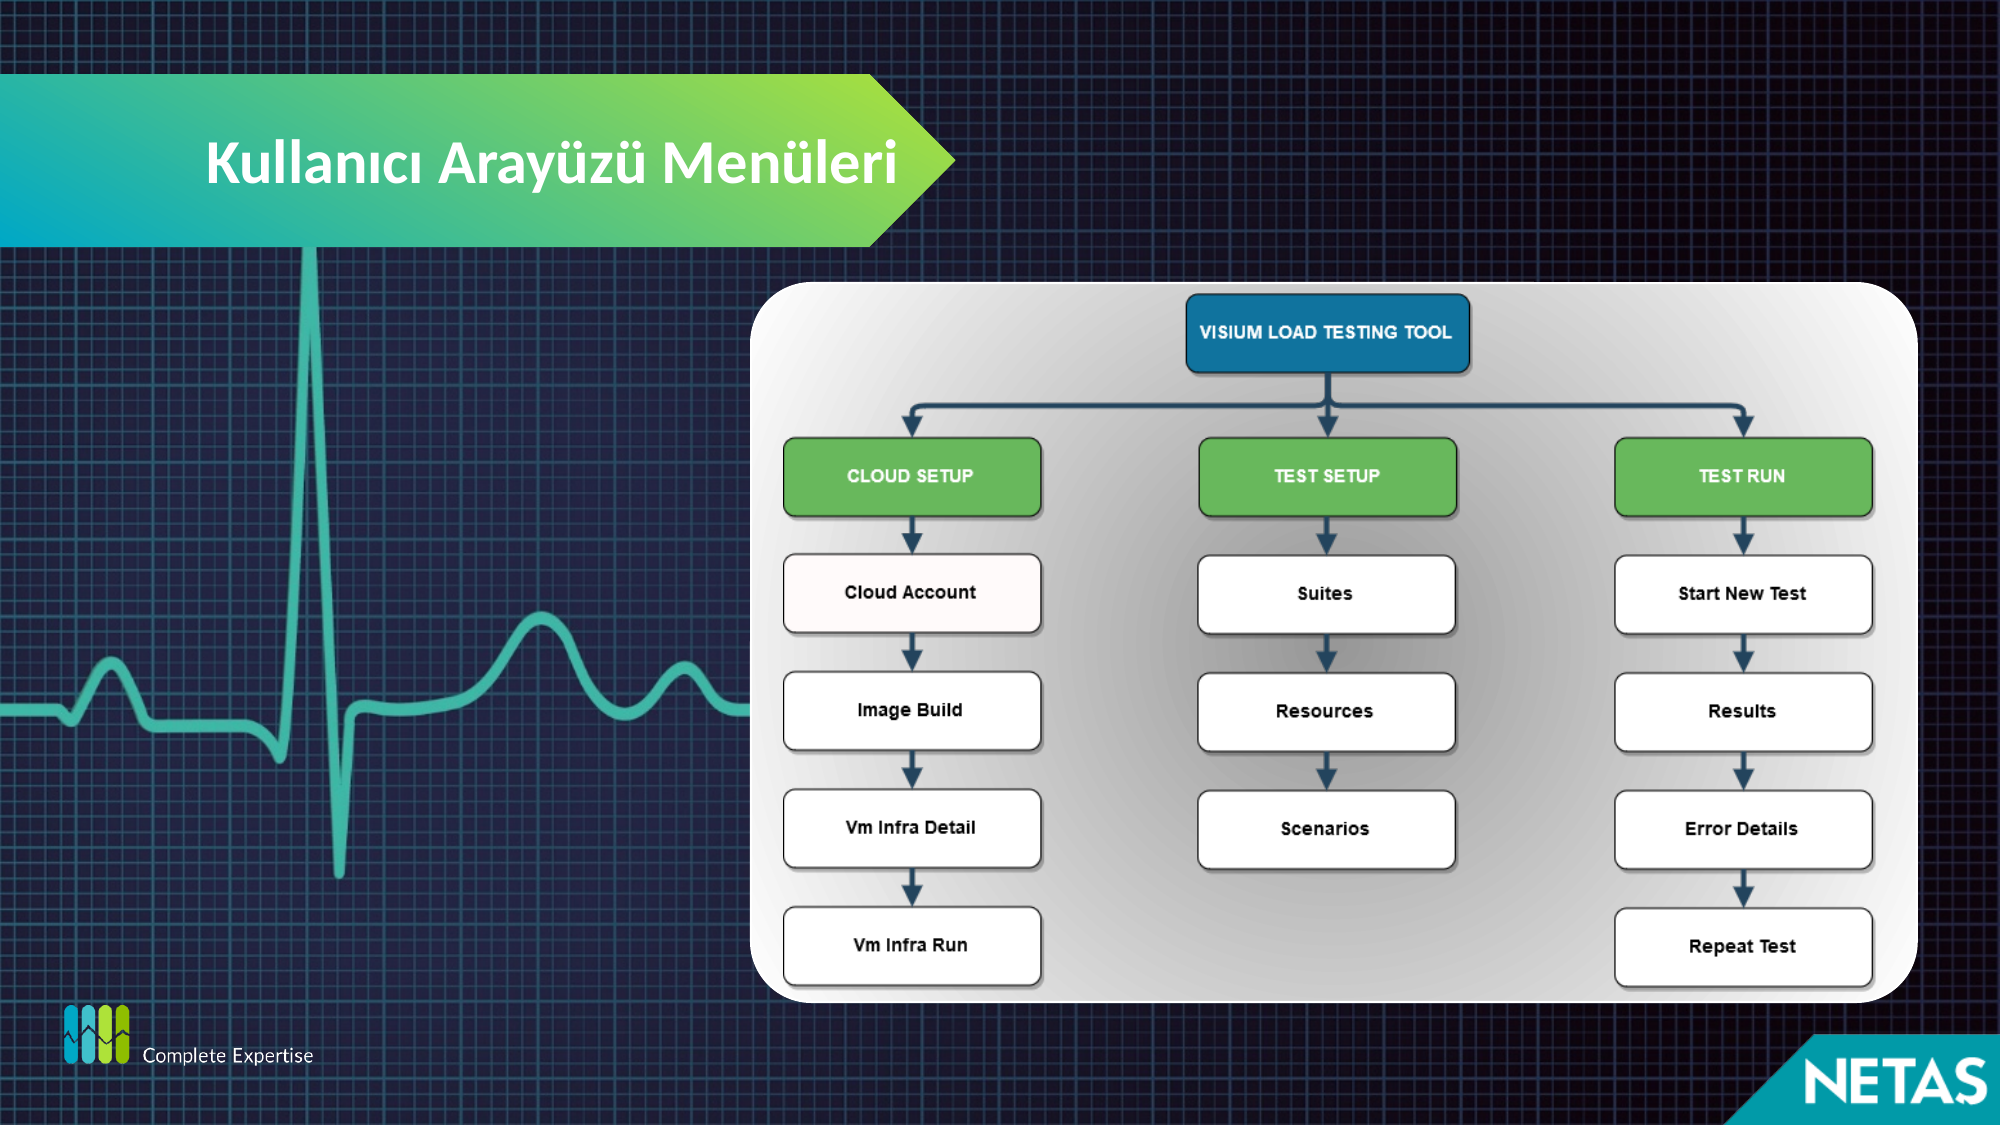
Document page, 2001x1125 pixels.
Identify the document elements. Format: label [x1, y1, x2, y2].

text_box [751, 283, 1917, 1002]
text_box [0, 74, 1094, 280]
picture [0, 0, 2000, 1125]
